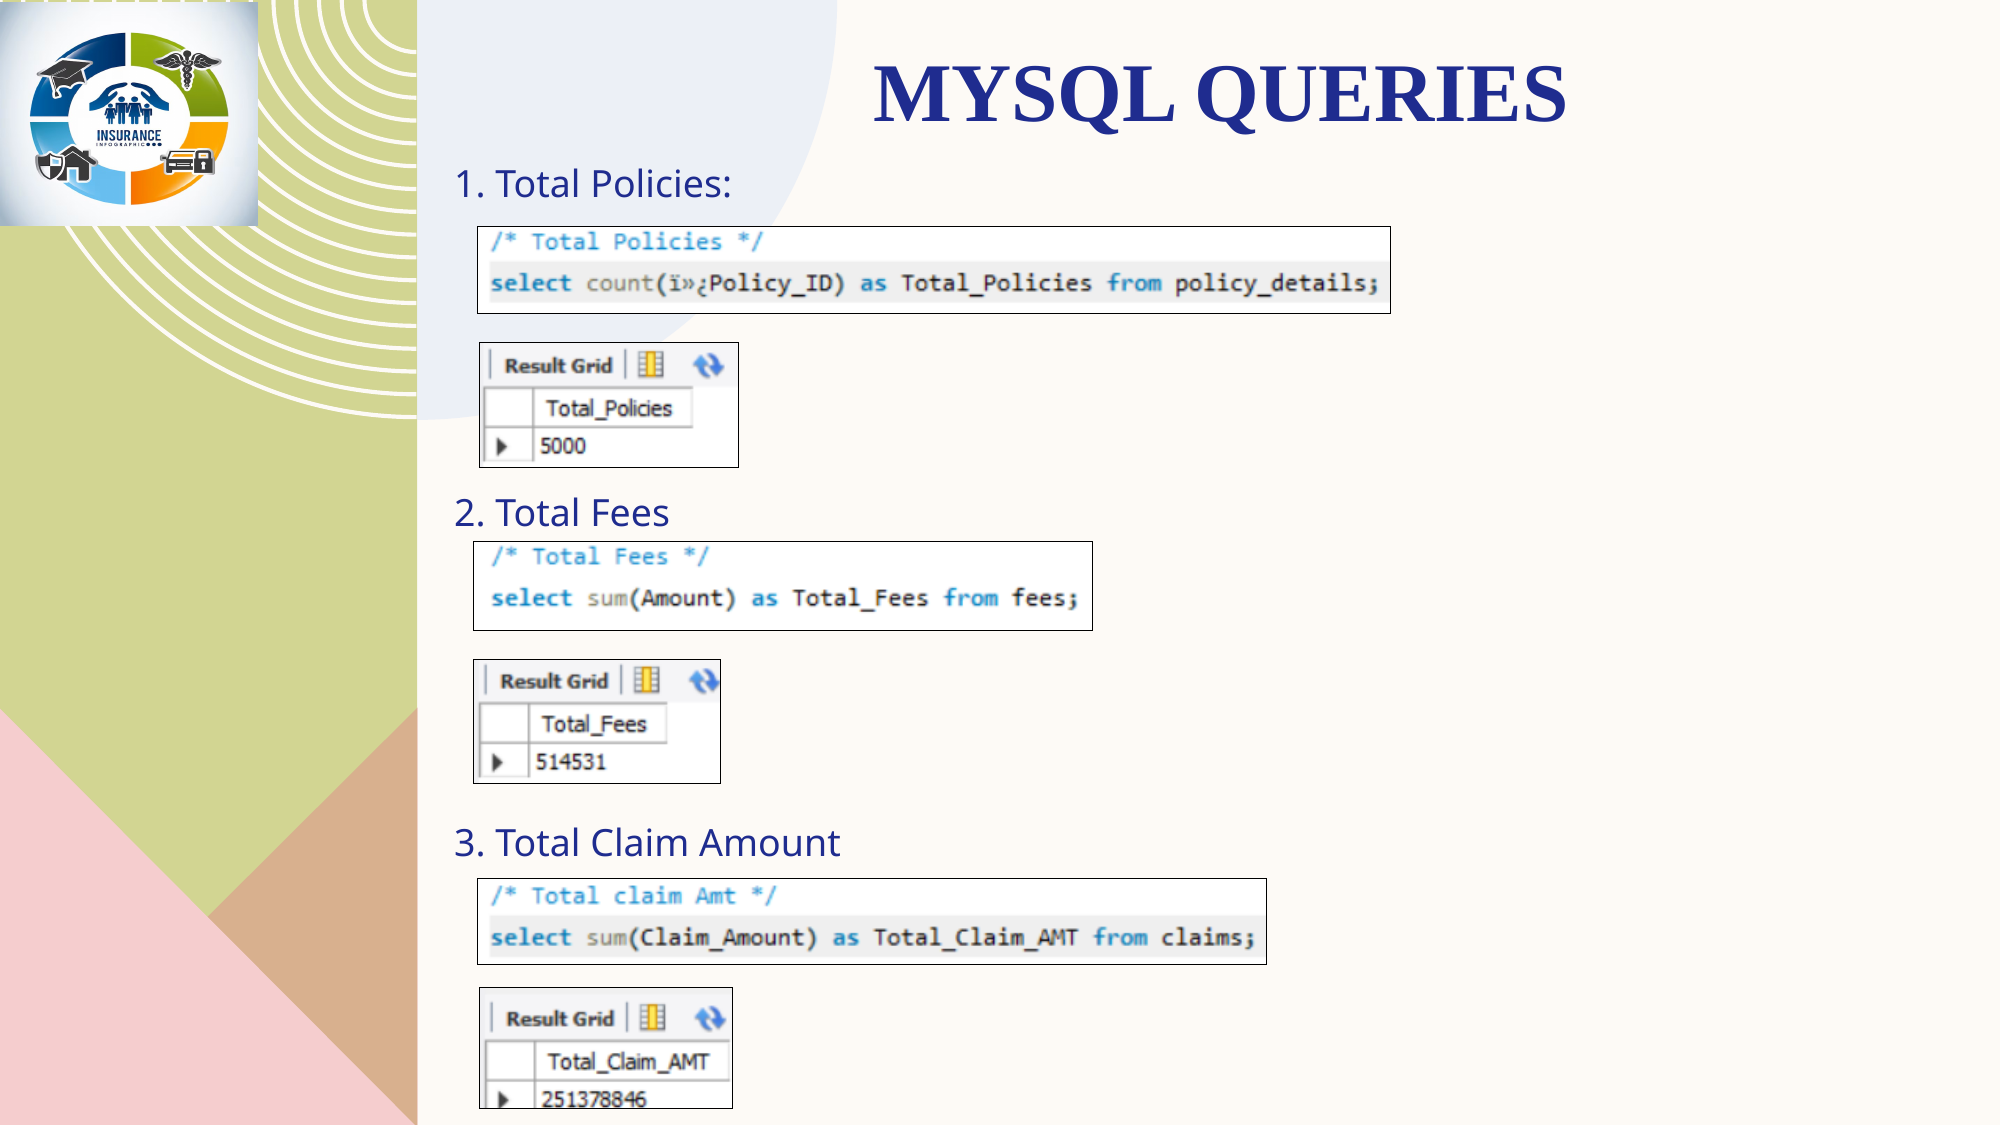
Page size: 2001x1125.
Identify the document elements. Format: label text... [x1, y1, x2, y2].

picture [0, 2, 258, 227]
list 1. Total Policies: 2. Total Fees 3. Total Claim Amount [439, 160, 1986, 1061]
picture [479, 342, 739, 468]
picture [477, 878, 1267, 965]
picture [473, 659, 721, 784]
picture [477, 225, 1391, 314]
title MYSQL Queries [567, 32, 1875, 139]
picture [479, 987, 733, 1109]
picture [473, 541, 1093, 631]
